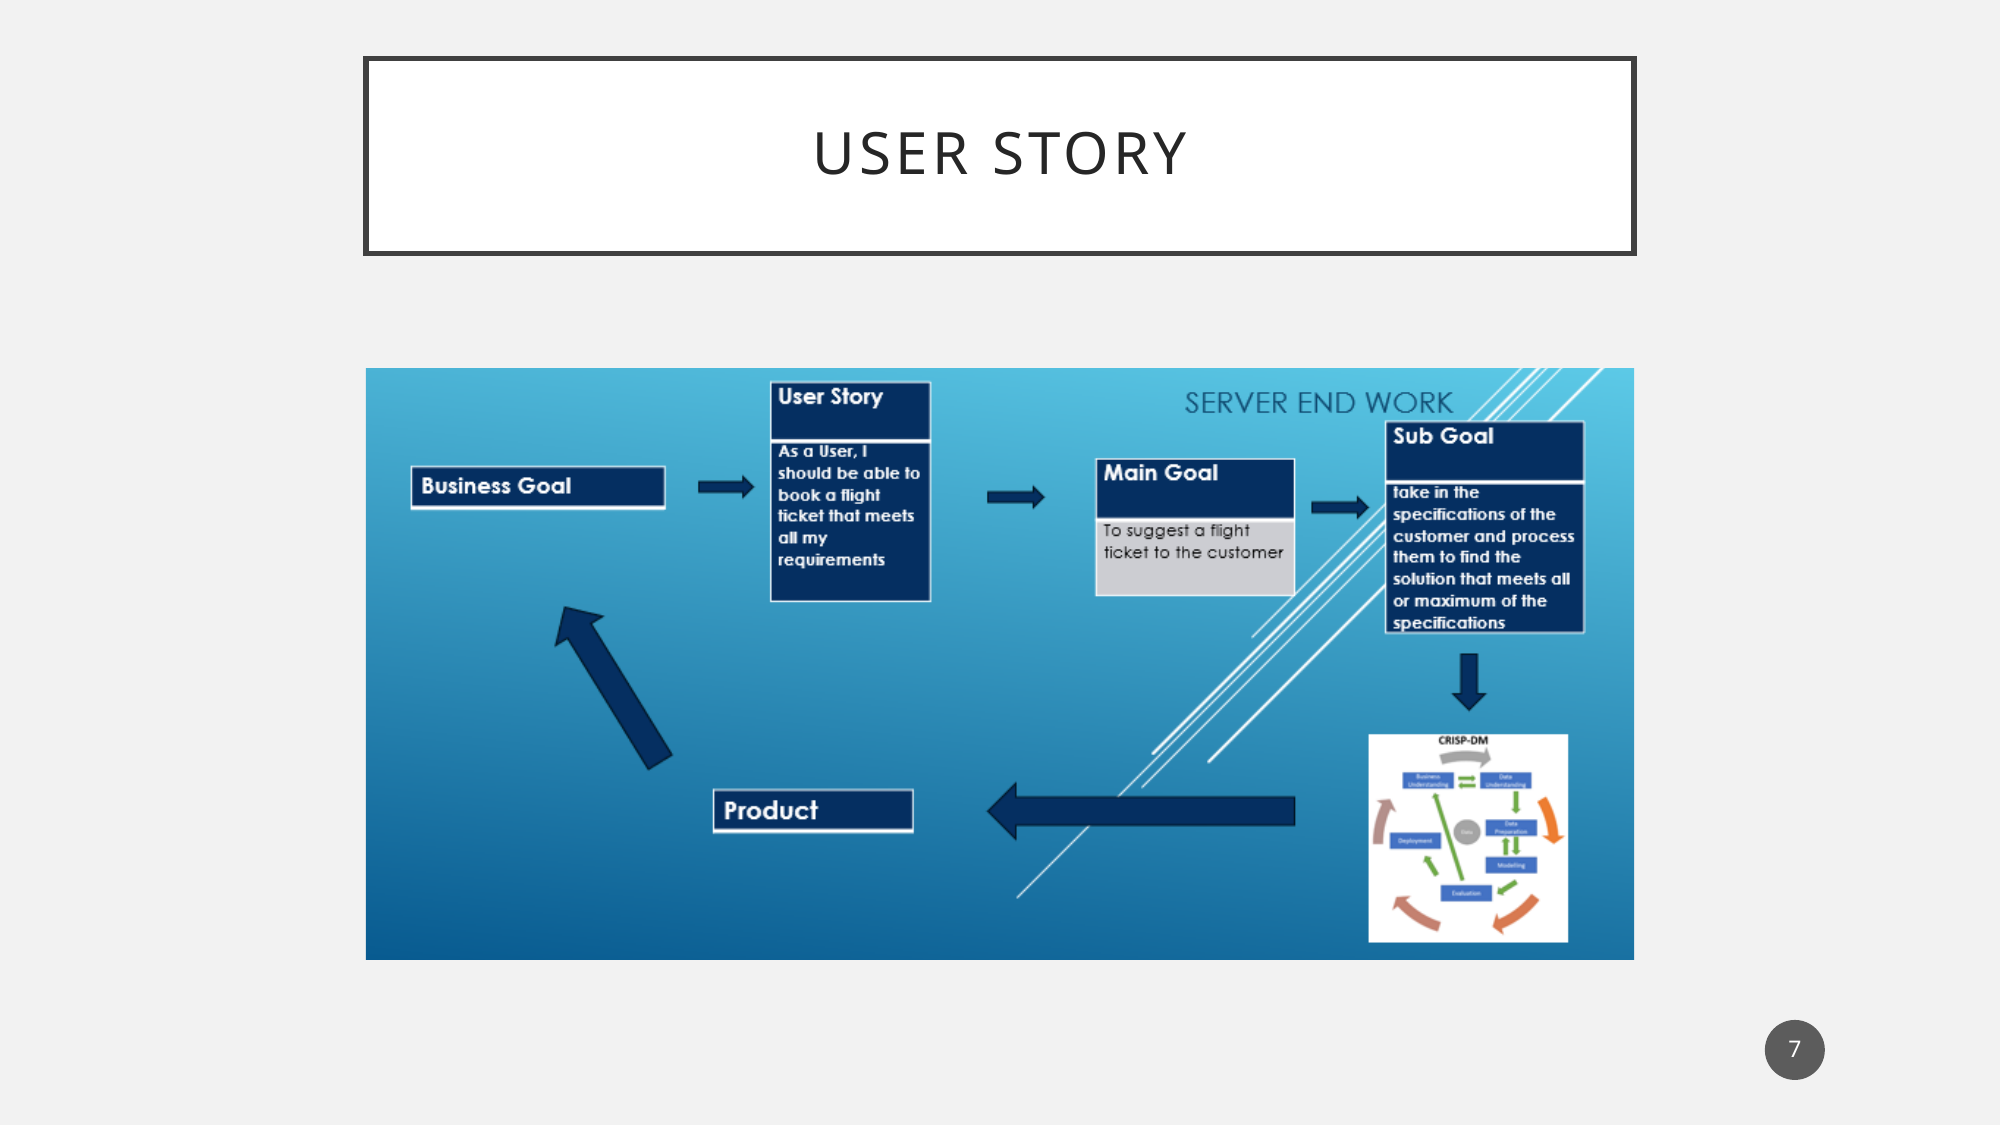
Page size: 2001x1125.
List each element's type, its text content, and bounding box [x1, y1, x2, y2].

slide_number 7 [1764, 1019, 1825, 1080]
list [365, 368, 1635, 960]
title USER STORY [363, 56, 1637, 256]
